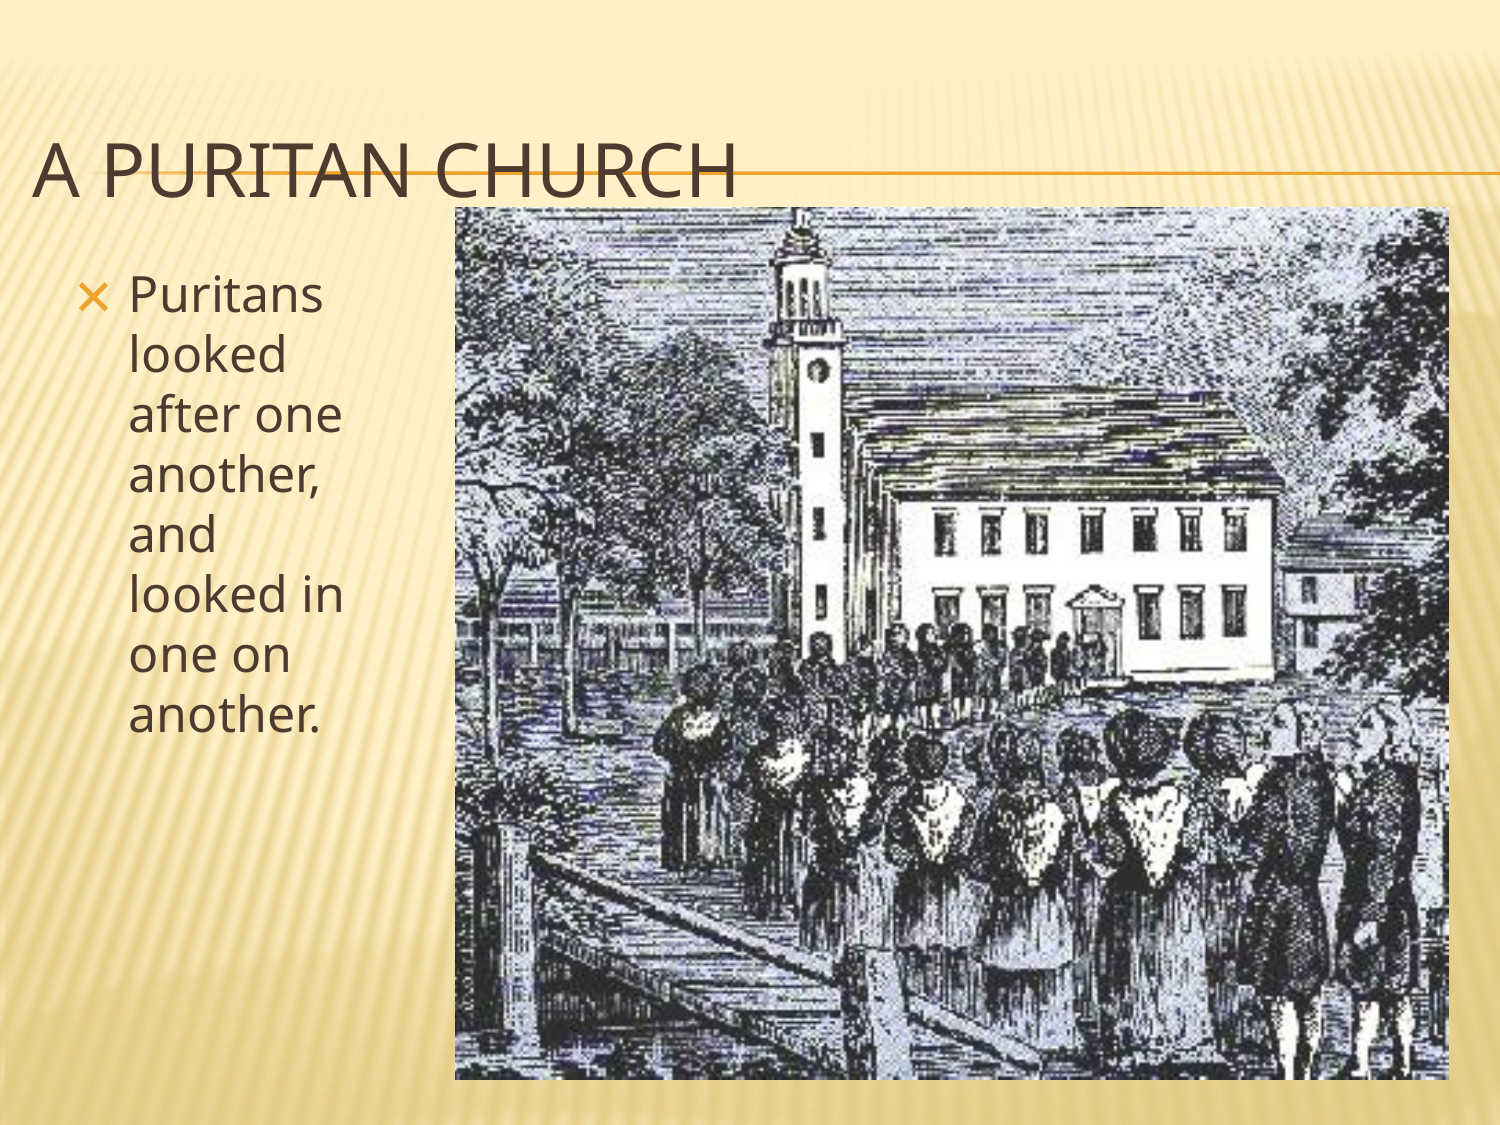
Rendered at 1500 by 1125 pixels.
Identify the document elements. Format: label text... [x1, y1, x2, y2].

list Puritans looked after one another, and looked in one on another. [57, 254, 370, 1092]
title A PURITAN CHURCH [17, 75, 1475, 260]
picture [0, 0, 1500, 1125]
